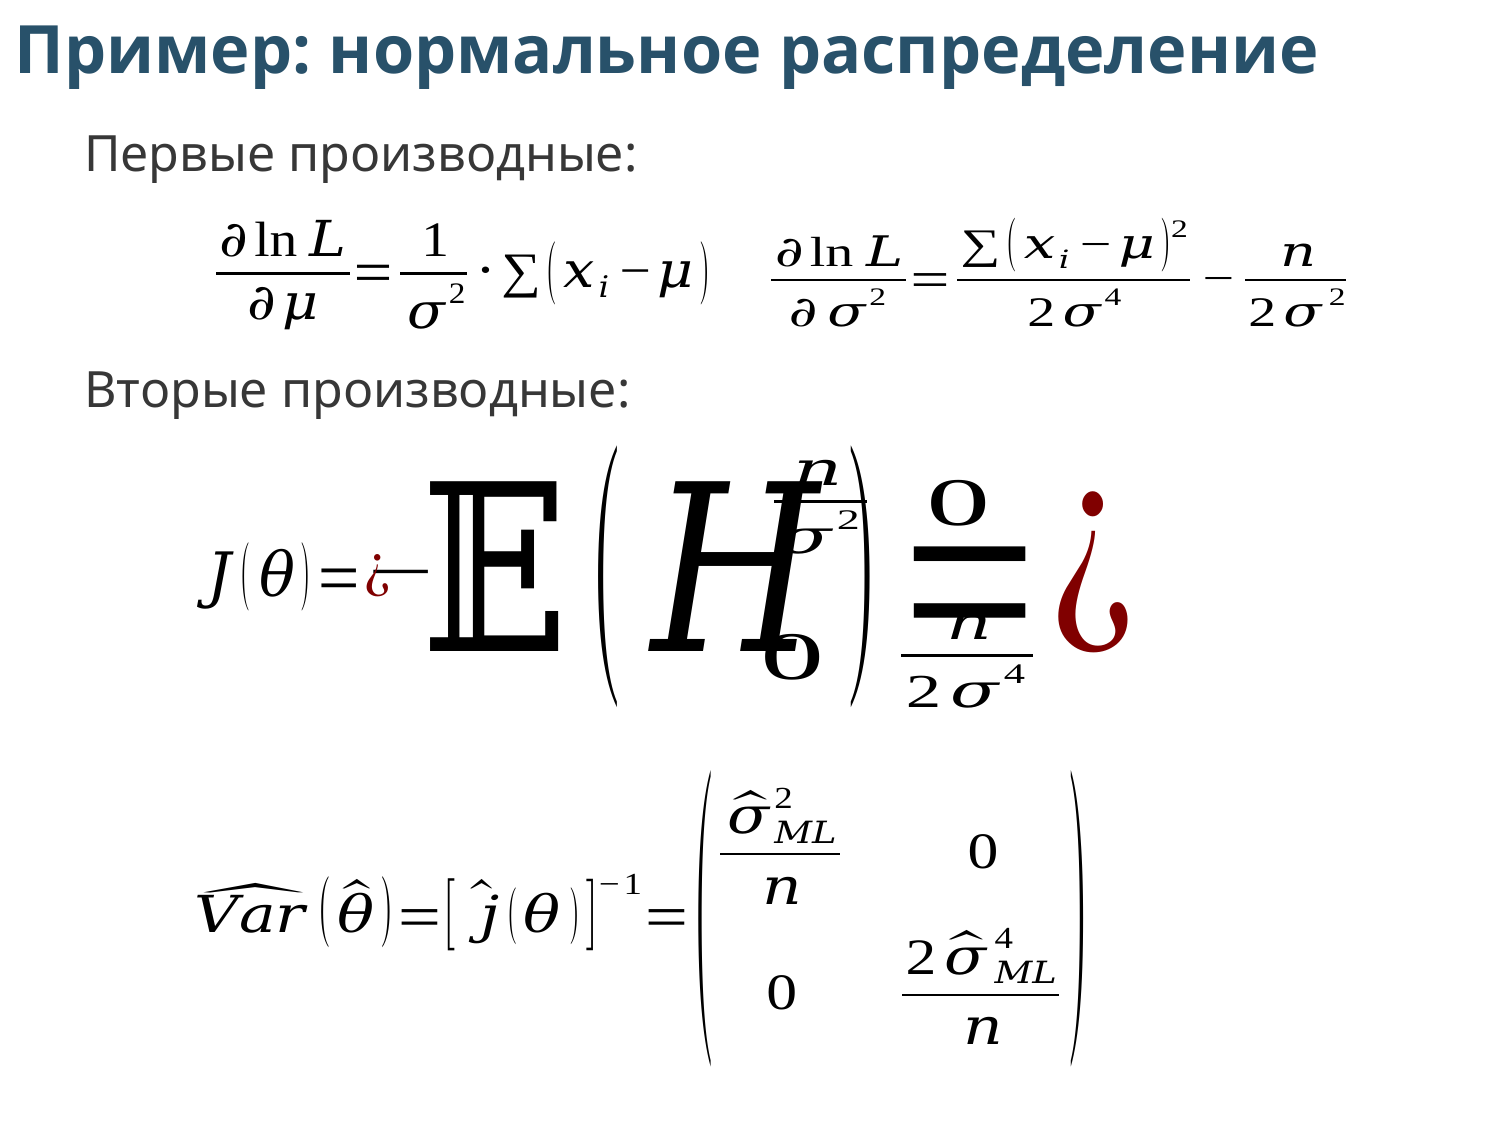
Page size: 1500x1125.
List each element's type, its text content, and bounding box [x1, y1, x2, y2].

text_box Пример: нормальное распределение [0, 0, 1500, 96]
text_box Вторые производные: [69, 349, 646, 425]
text_box Первые производные: [69, 113, 653, 189]
